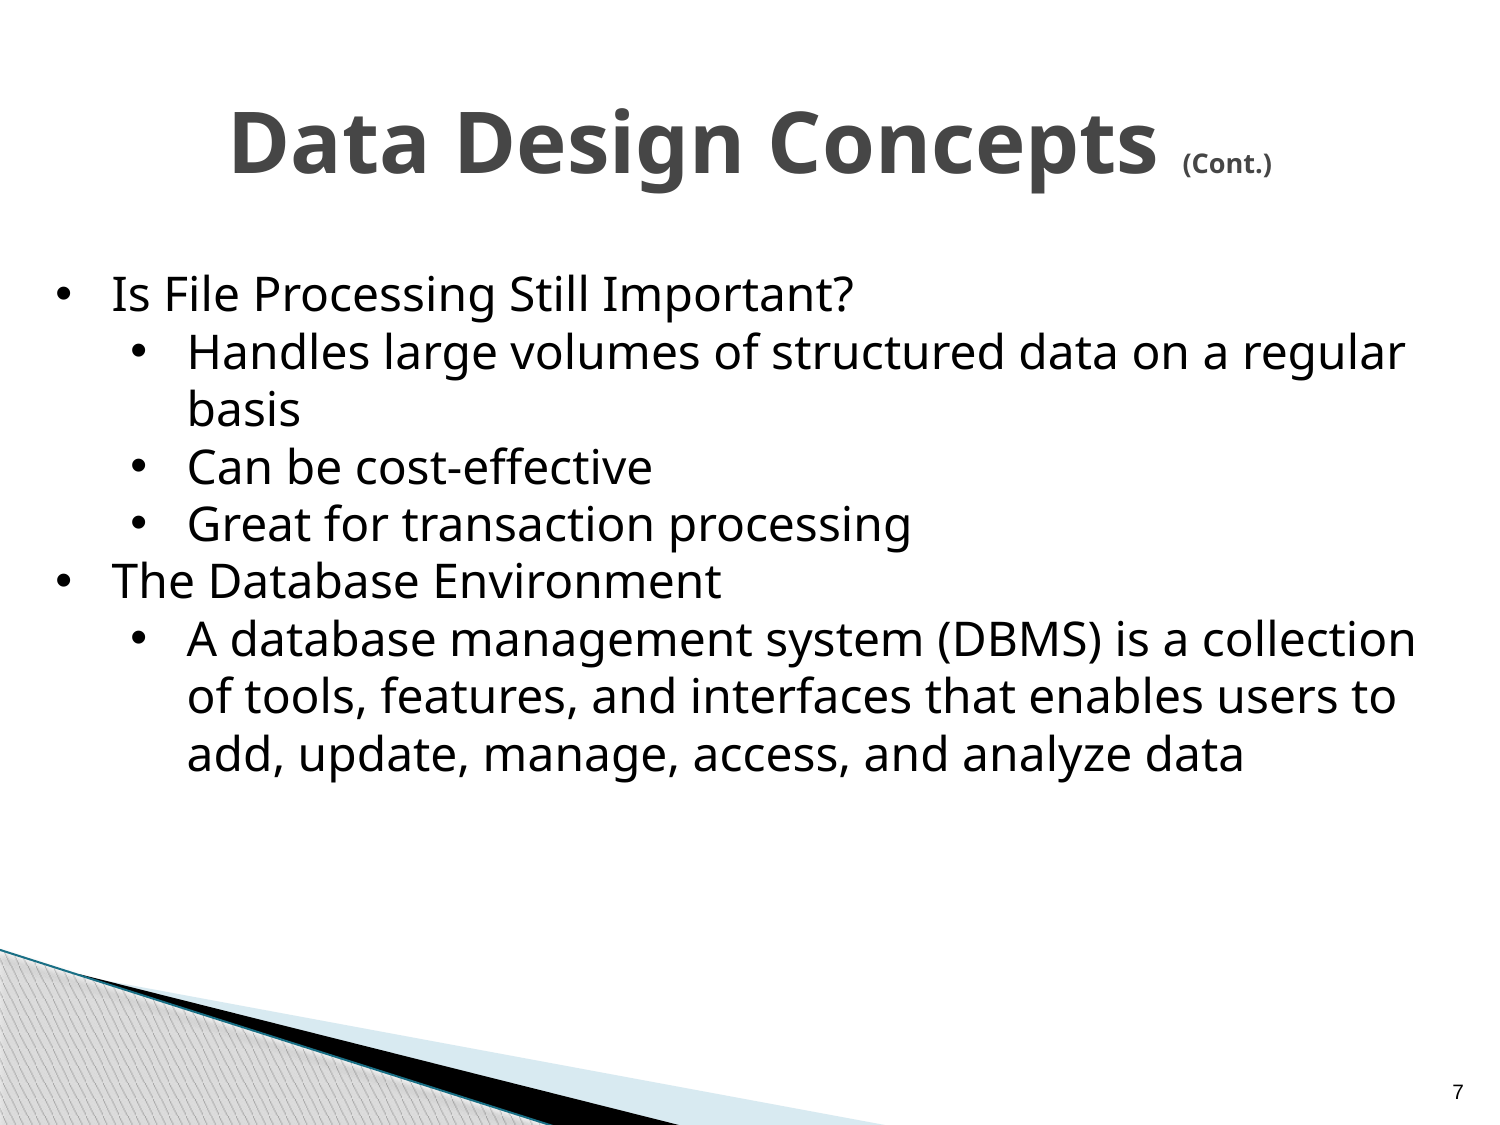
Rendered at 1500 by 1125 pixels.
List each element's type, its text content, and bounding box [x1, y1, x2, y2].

slide_number 7 [1418, 1051, 1479, 1112]
text_box Is File Processing Still Important? Handles large volumes of structured data on a regular basis Can be cost-effective Great for transaction processing The Database Environment A database management system (DBMS) is a collection of tools, features, and interfaces that enables users to add, update, manage, access, and analyze data [40, 256, 1463, 789]
title Data Design Concepts (Cont.) [75, 45, 1425, 233]
